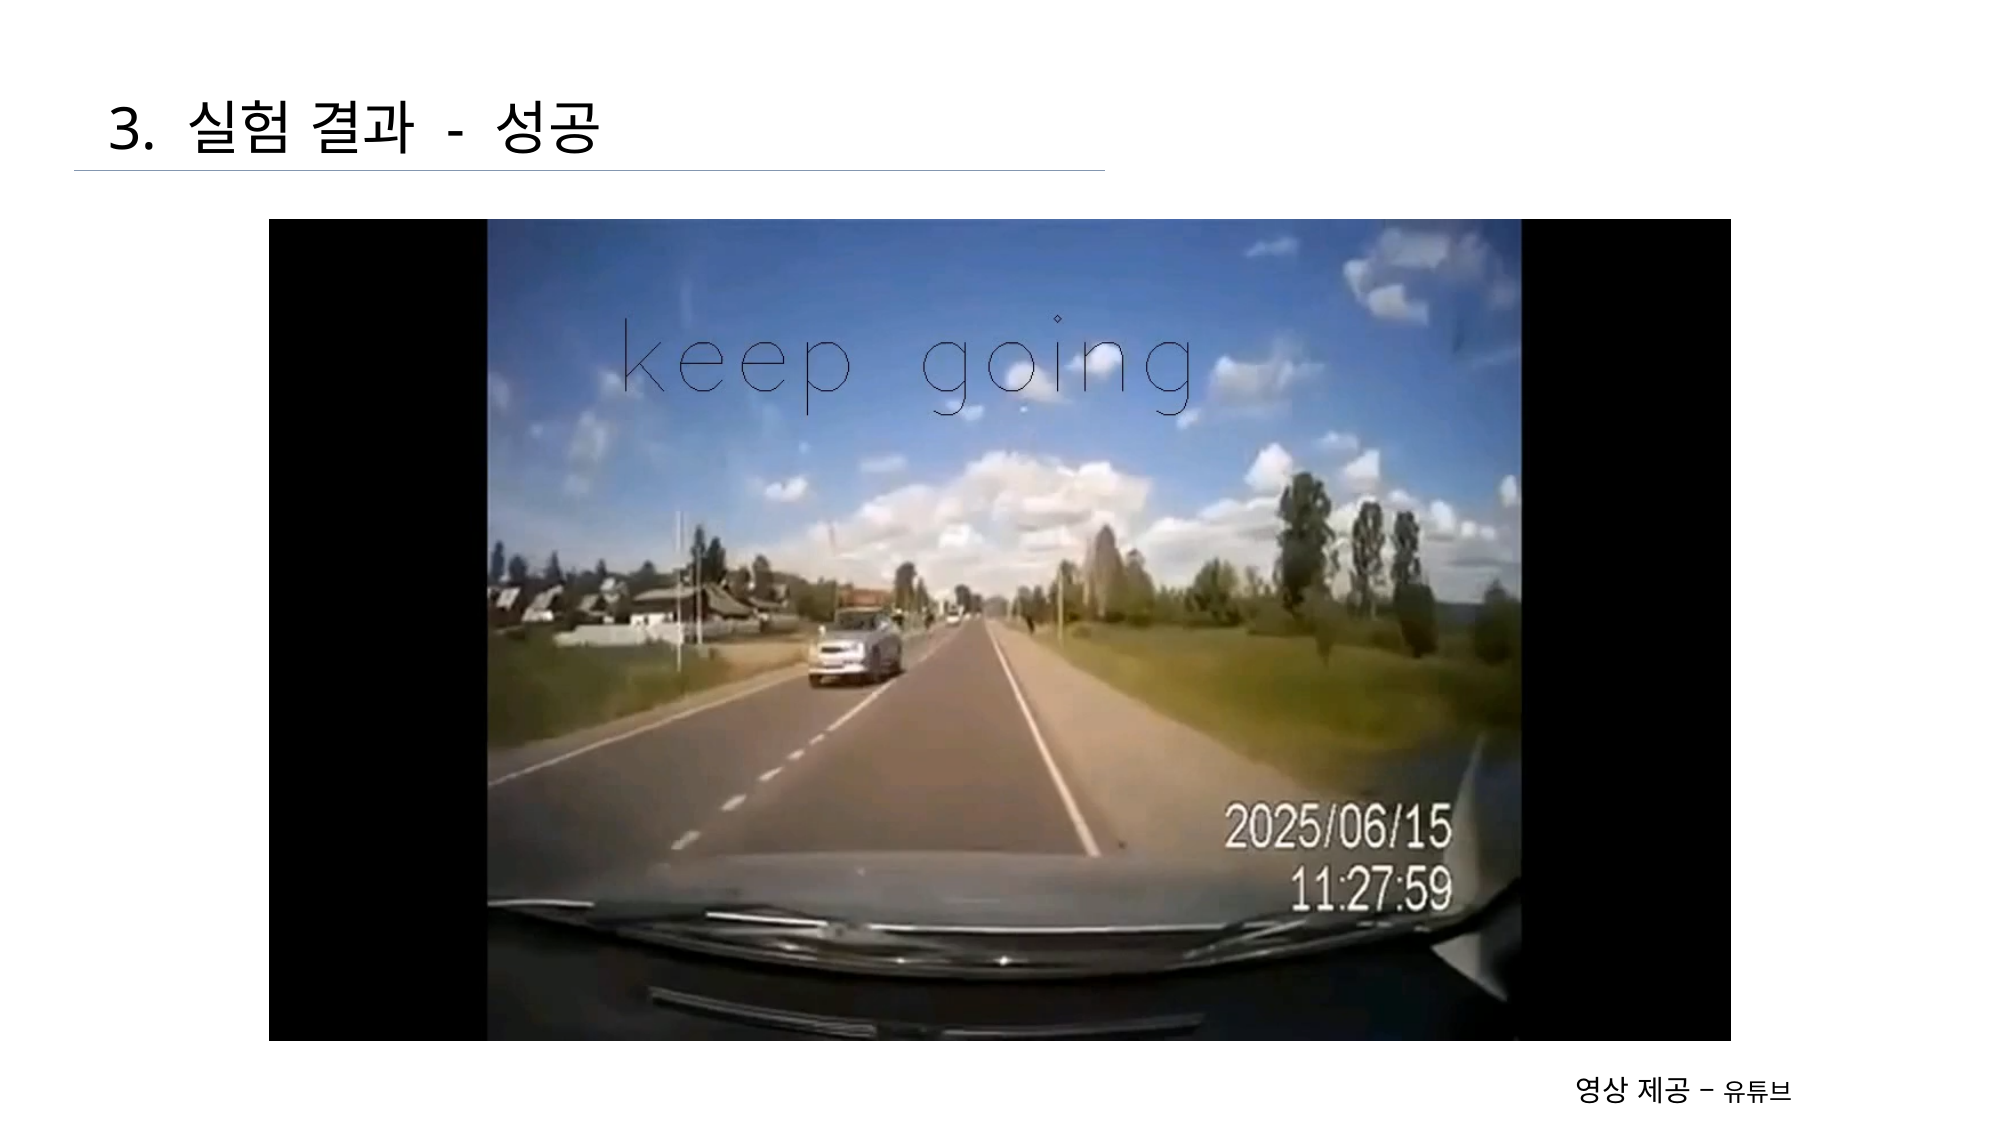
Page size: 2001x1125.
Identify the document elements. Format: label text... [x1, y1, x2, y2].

text_box 영상 제공 – 유튜브 [1560, 1065, 2000, 1115]
text_box 3. 실험 결과 - 성공 [93, 83, 881, 169]
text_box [268, 218, 1731, 1042]
